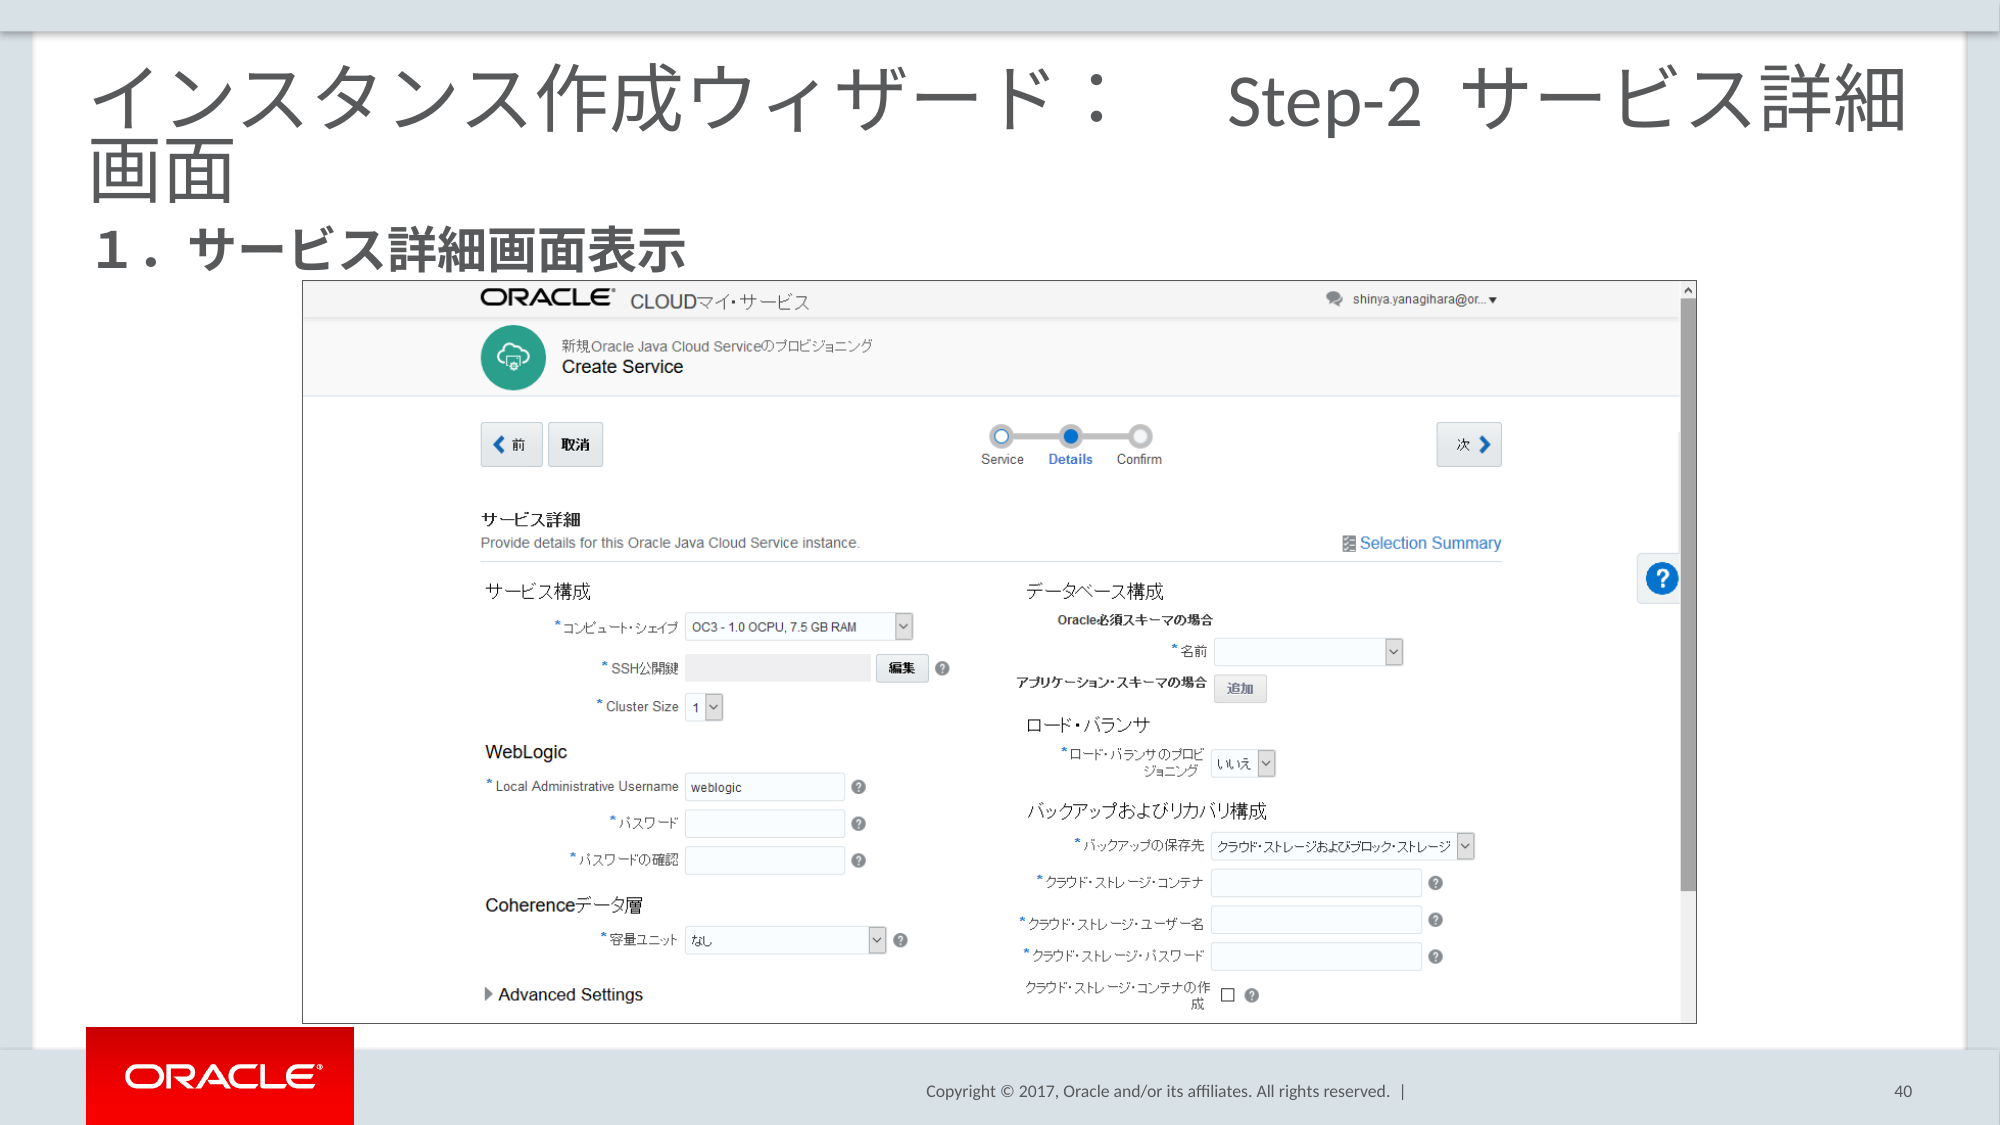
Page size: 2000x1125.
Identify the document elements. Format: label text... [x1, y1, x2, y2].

list １．サービス詳細画面表示 [87, 225, 1913, 282]
title インスタンス作成ウィザード： Step-2 サービス詳細画面 [87, 66, 1913, 213]
slide_number 40 [1849, 1075, 1913, 1106]
picture [86, 1027, 354, 1125]
picture [302, 280, 1697, 1024]
